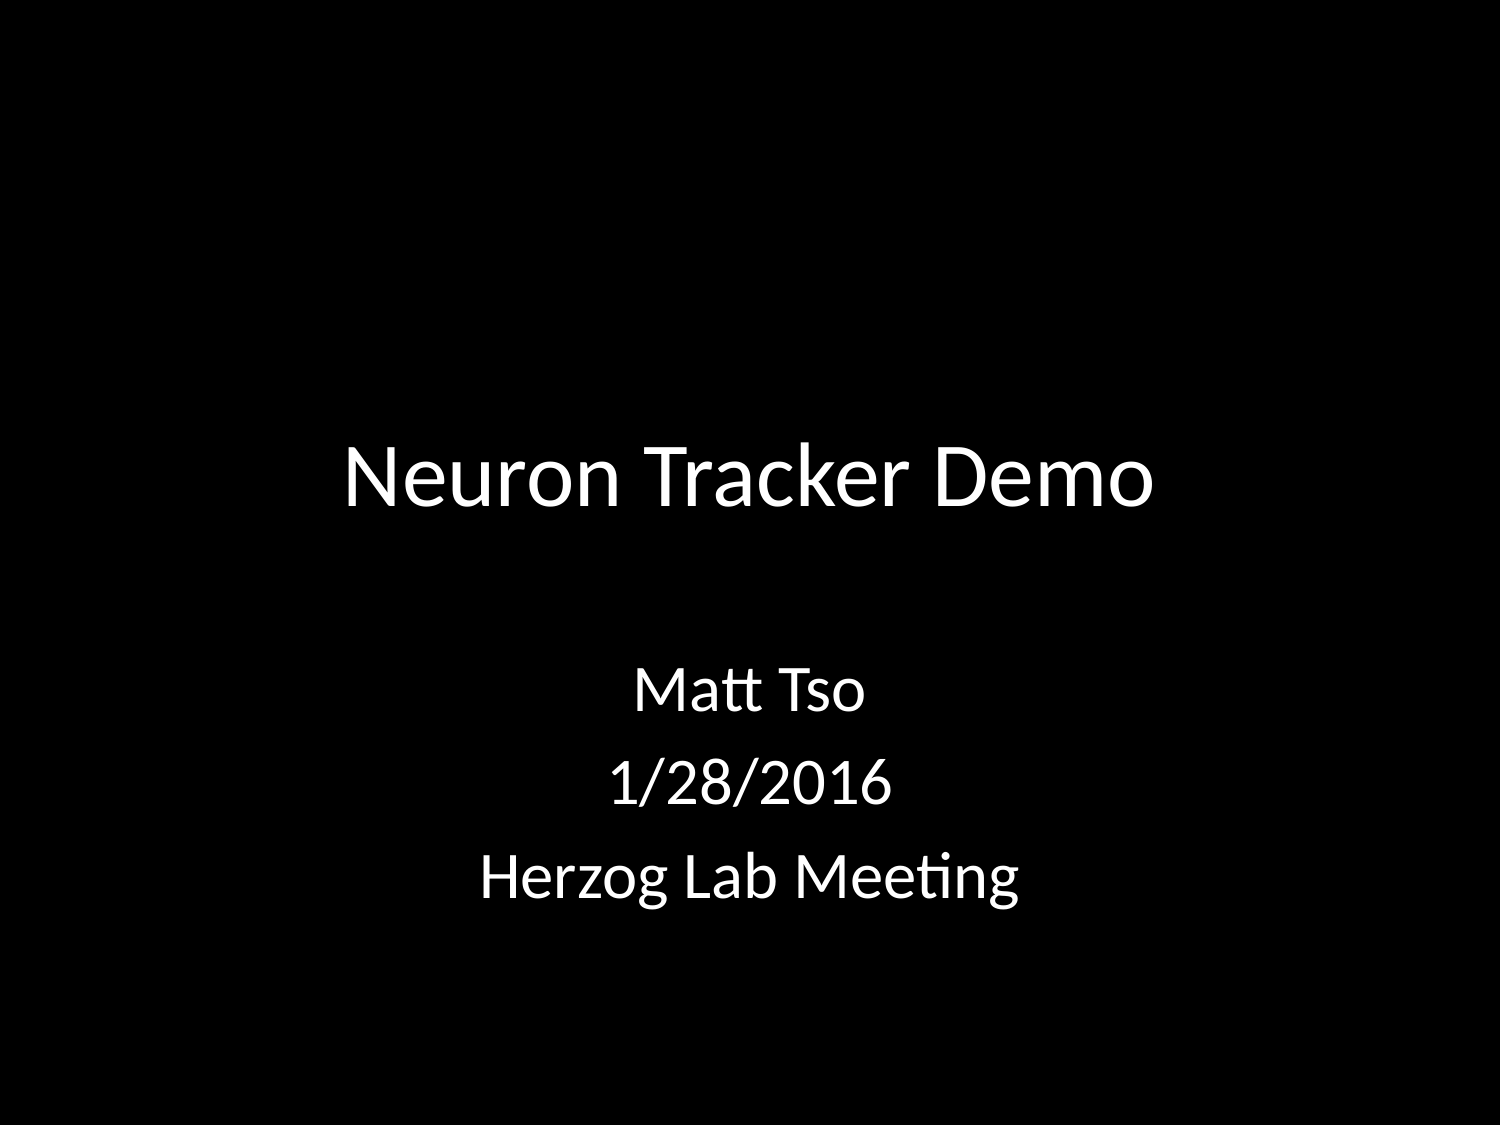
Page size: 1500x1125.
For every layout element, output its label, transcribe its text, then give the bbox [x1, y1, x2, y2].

title Neuron Tracker Demo [112, 349, 1388, 591]
subtitle Matt Tso 1/28/2016 Herzog Lab Meeting [225, 637, 1275, 925]
